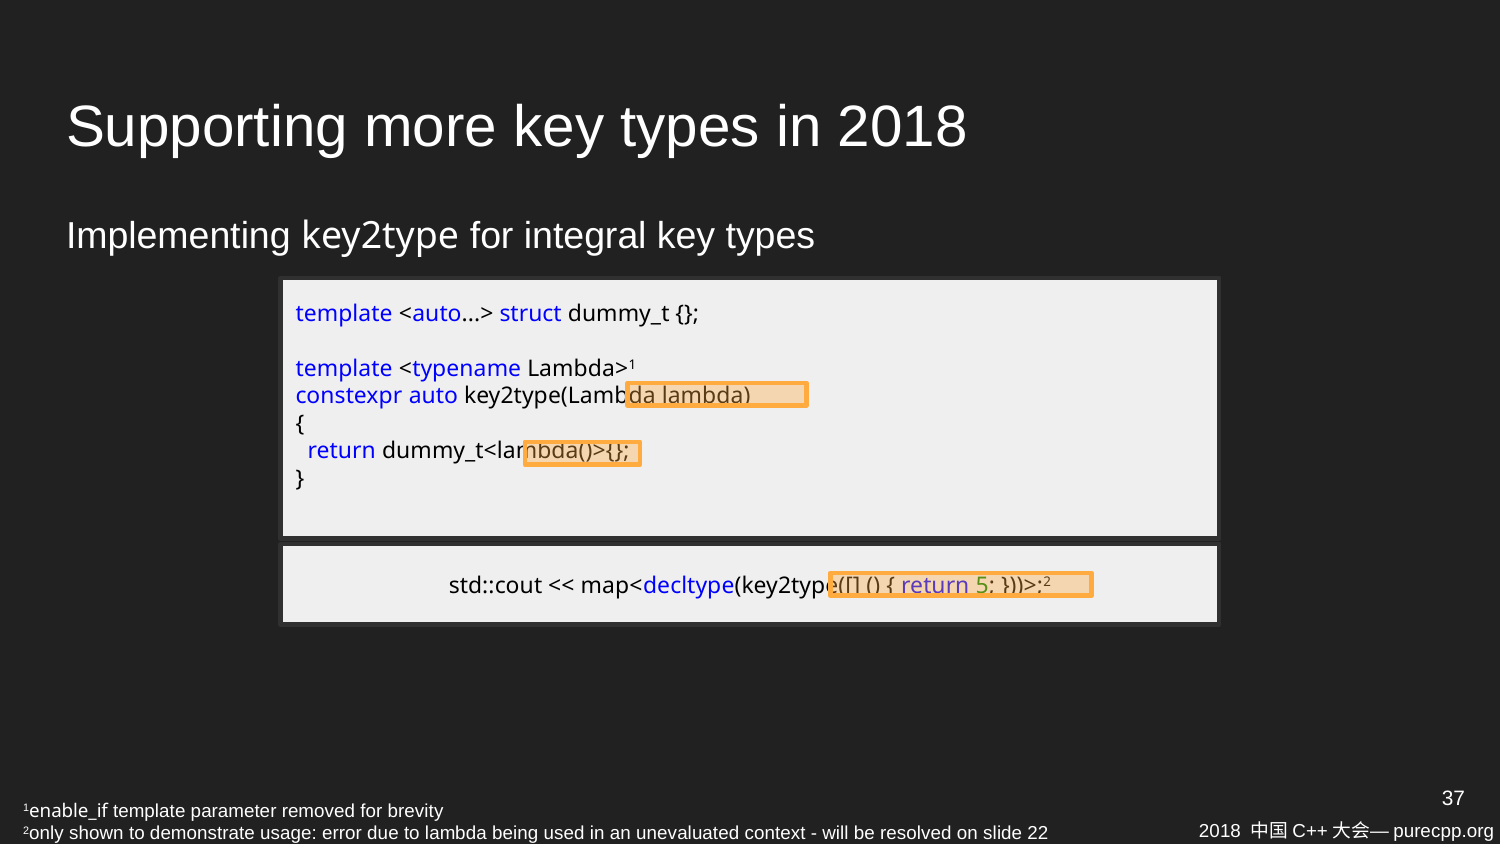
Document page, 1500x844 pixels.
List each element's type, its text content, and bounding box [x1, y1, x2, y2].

text_box [627, 382, 807, 406]
text_box std::cout << map<decltype(key2type([] () { return 5; }))>;2 [280, 544, 1220, 625]
text_box template <auto...> struct dummy_t {}; template <typename Lambda>1 constexpr auto key2type(Lambda lambda) { return dummy_t<lambda()>{}; } [280, 277, 1220, 539]
text_box 1enable_if template parameter removed for brevity 2only shown to demonstrate usage: error due to lambda being used in an unevaluated context - will be resolved on slide 22 [8, 783, 1185, 844]
text_box [524, 441, 640, 465]
slide_number 37 [1389, 764, 1480, 830]
list Implementing key2type for integral key types [51, 189, 1449, 263]
title Supporting more key types in 2018 [51, 72, 1449, 167]
text_box [830, 572, 1092, 596]
